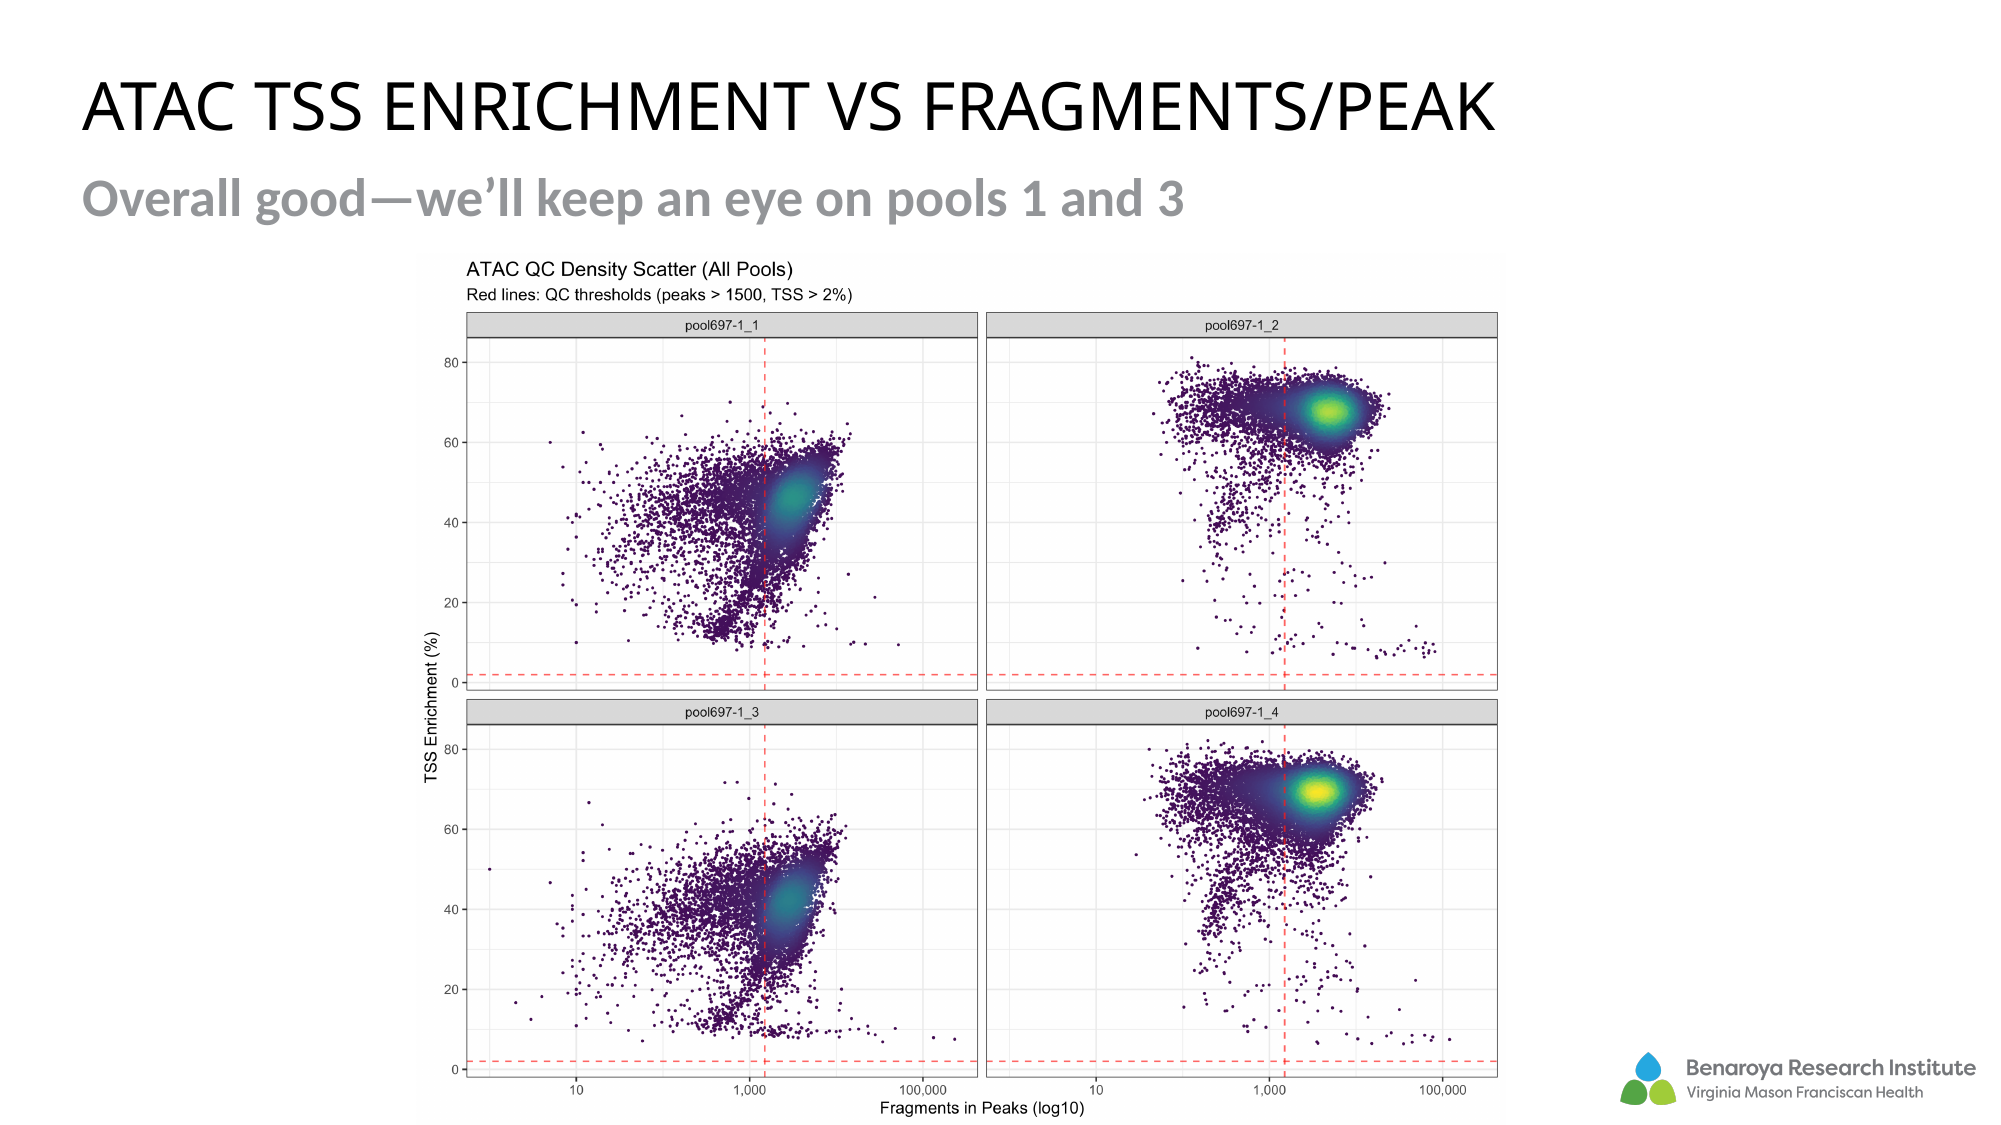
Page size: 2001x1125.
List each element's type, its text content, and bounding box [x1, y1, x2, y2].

picture [1620, 1052, 1976, 1105]
picture [416, 253, 1506, 1125]
title Atac tss enrichment vs fragments/peak [67, 59, 1932, 158]
list Overall good—we’ll keep an eye on pools 1 and 3 [67, 161, 1932, 242]
